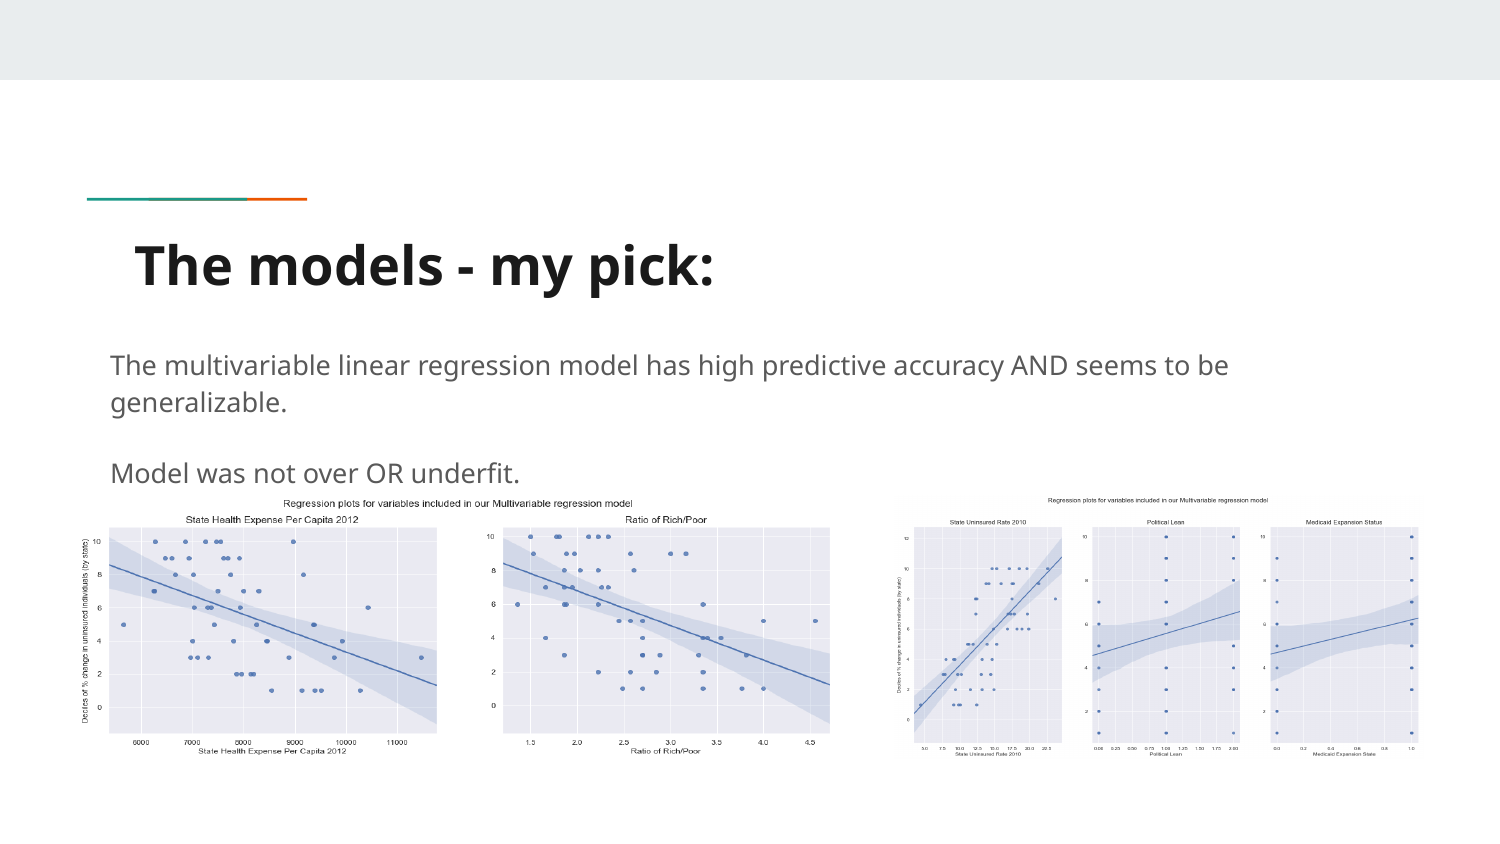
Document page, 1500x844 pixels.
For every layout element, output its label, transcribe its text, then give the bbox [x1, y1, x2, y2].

picture [893, 495, 1424, 760]
title The models - my pick: [119, 216, 1381, 305]
picture [76, 495, 839, 760]
list The multivariable linear regression model has high predictive accuracy AND seems to be generalizable. Model was not over OR underfit. [94, 328, 1381, 712]
